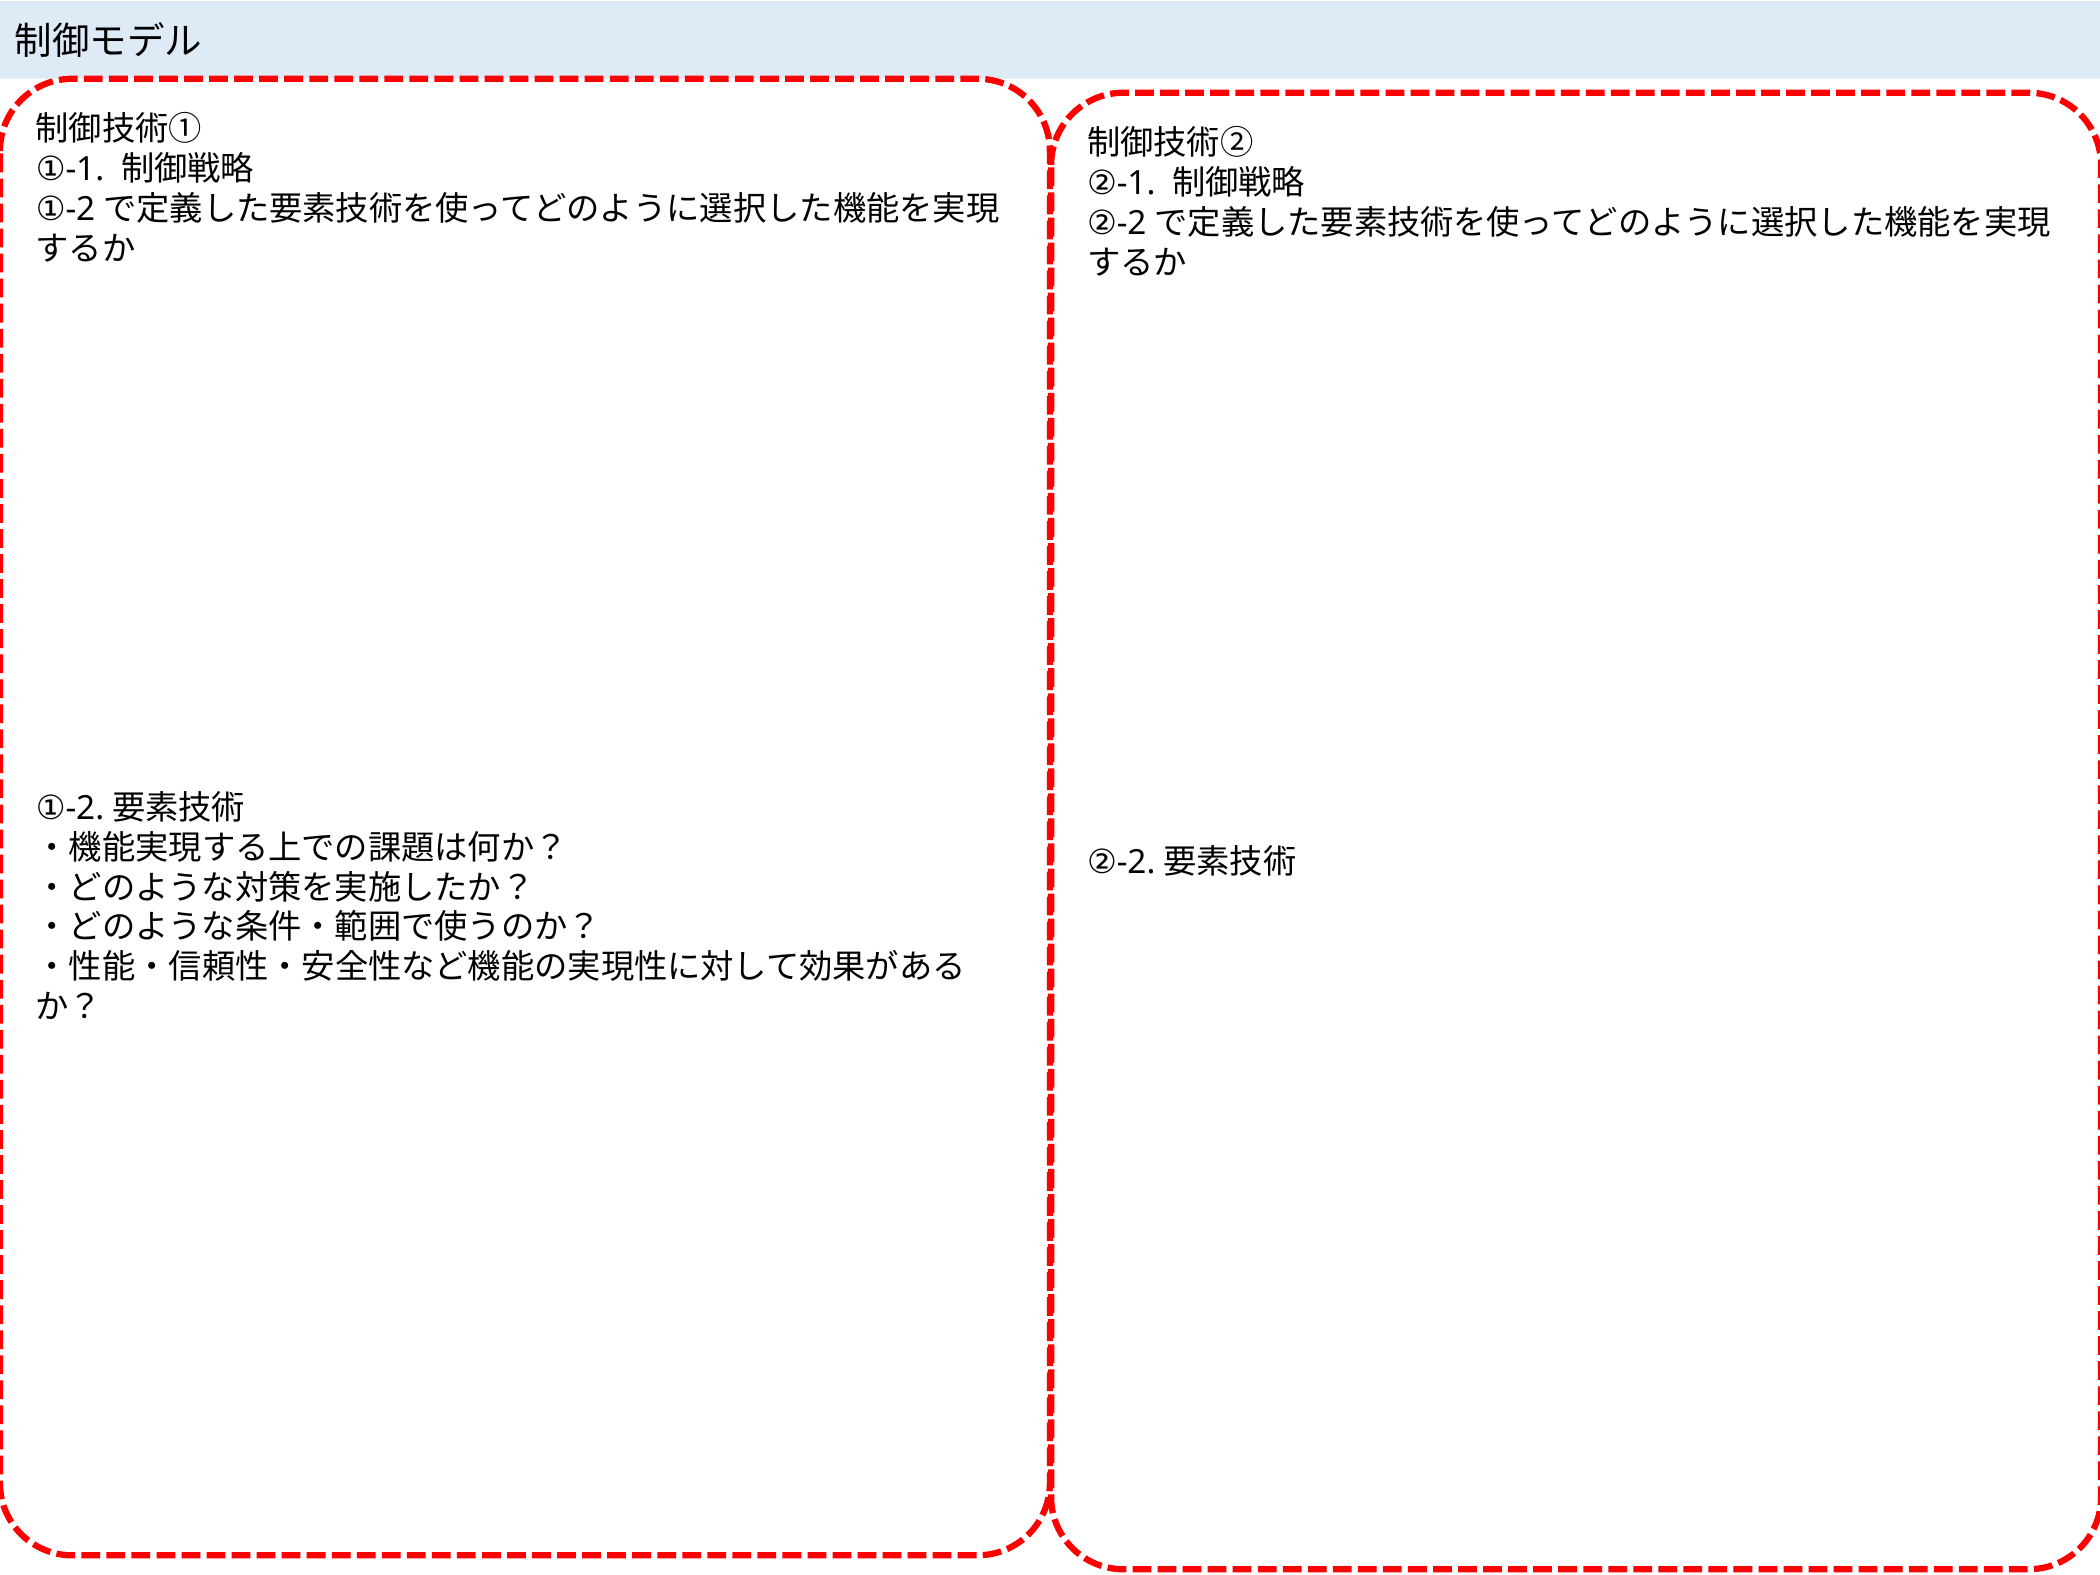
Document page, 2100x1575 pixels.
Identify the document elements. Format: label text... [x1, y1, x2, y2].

text_box 制御技術② ②-1. 制御戦略 ②-2で定義した要素技術を使ってどのように選択した機能を実現するか ②-2.要素技術 [1050, 91, 2100, 1571]
text_box 制御モデル [0, 0, 2100, 80]
text_box 制御技術① ①-1. 制御戦略 ①-2で定義した要素技術を使ってどのように選択した機能を実現するか ①-2.要素技術 ・機能実現する上での課題は何か？ ・どのような対策を実施したか？ ・どのような条件・範囲で使うのか？ ・性能・信頼性・安全性など機能の実現性に対して効果があるか？ [0, 77, 1051, 1557]
